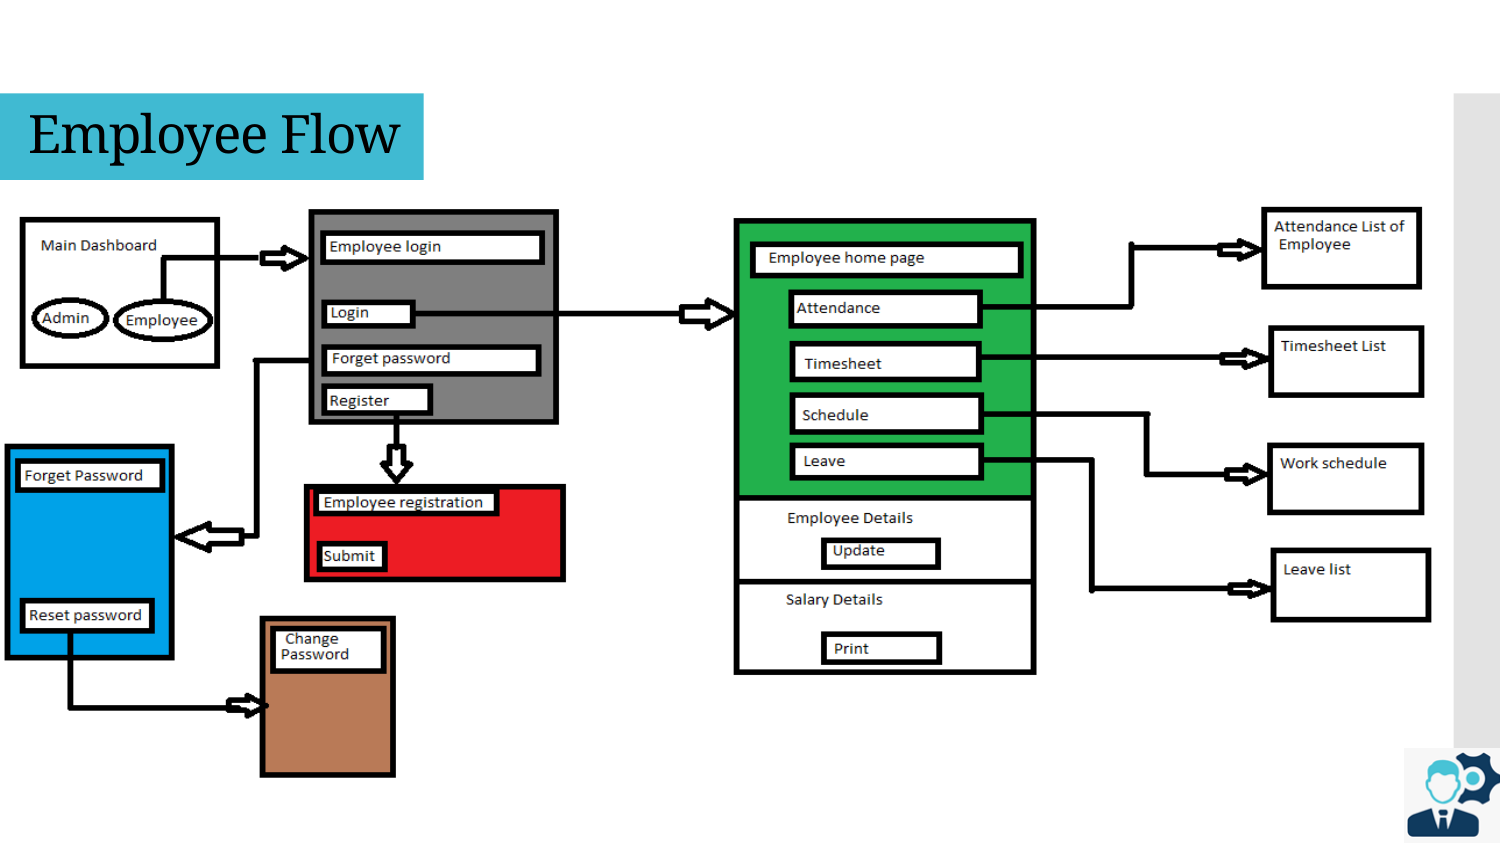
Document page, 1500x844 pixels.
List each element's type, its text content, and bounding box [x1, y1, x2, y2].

picture [0, 179, 1500, 844]
title Employee Flow [0, 93, 424, 179]
